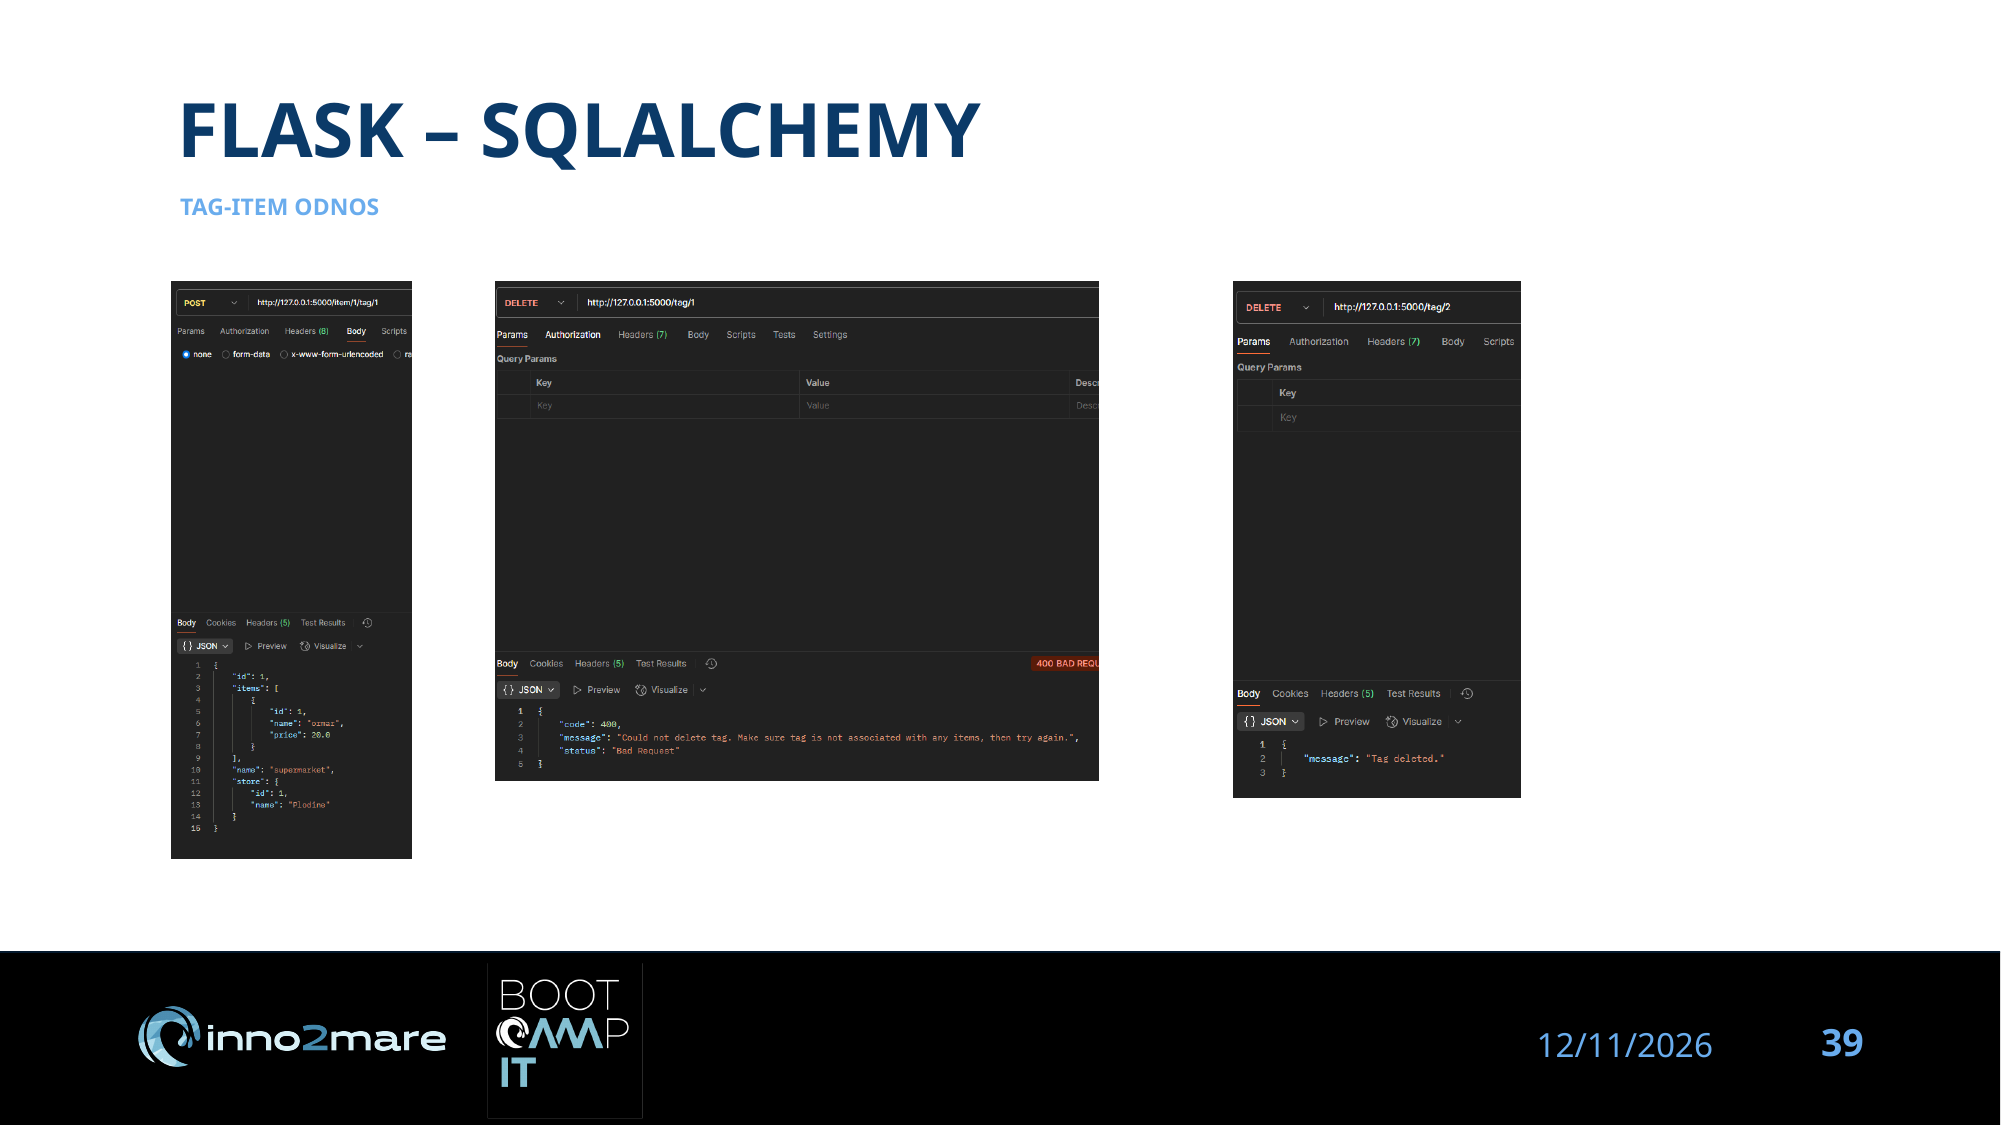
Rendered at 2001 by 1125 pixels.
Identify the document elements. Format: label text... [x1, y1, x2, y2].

picture [138, 957, 690, 1124]
picture [171, 281, 412, 859]
text_box FLASK – SQLALCHEMY [162, 62, 1888, 203]
picture [1233, 281, 1521, 798]
picture [495, 281, 1099, 781]
text_box TAG-ITEM ODNOS [162, 188, 1134, 227]
